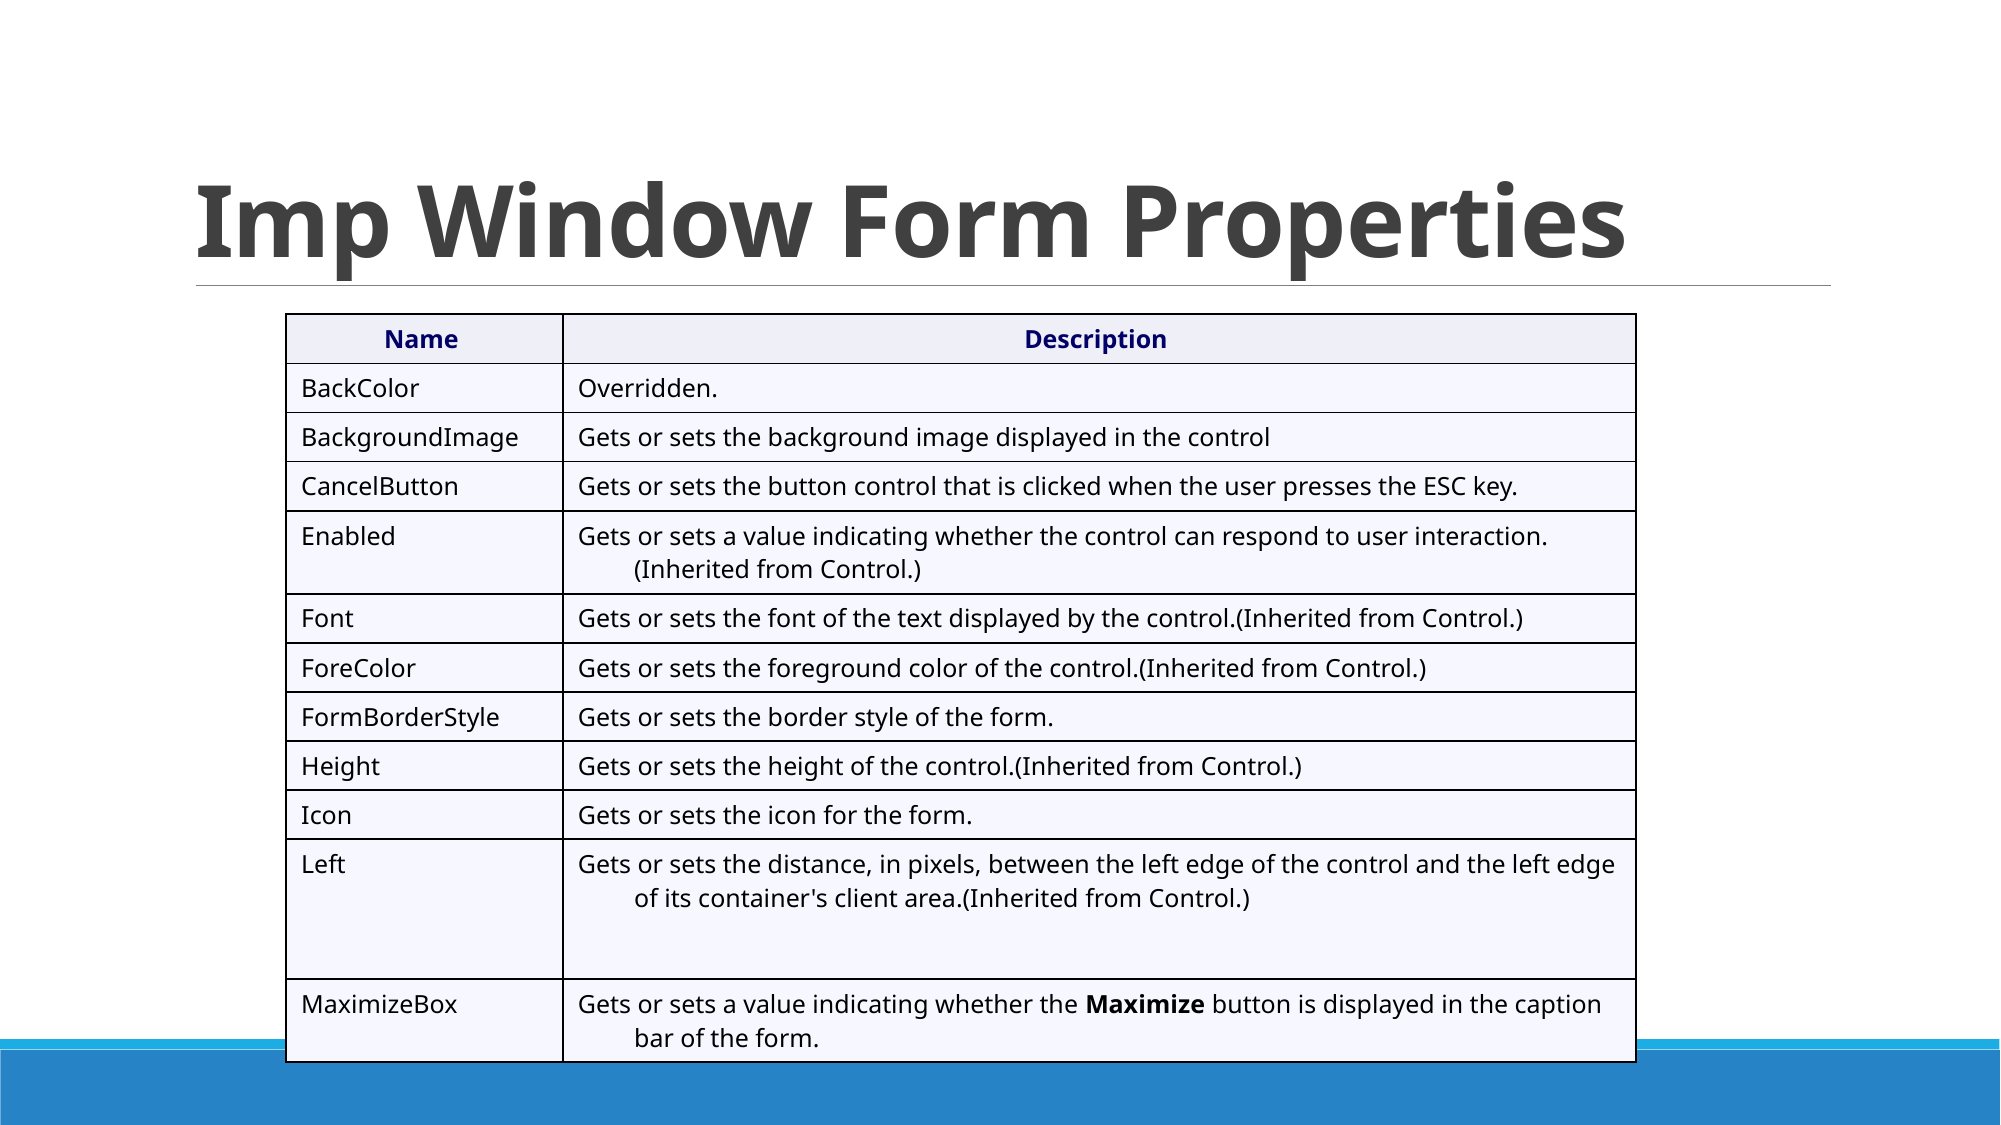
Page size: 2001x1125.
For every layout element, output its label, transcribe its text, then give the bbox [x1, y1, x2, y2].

table_cell Gets or sets the height of the control.(Inherited from Control.) [564, 742, 1635, 789]
table_cell Gets or sets the background image displayed in the control [564, 413, 1635, 461]
table_header Description [564, 315, 1635, 363]
table_cell FormBorderStyle [287, 693, 562, 740]
table_cell Gets or sets a value indicating whether the control can respond to user interaction.(Inherited from Control.) [564, 512, 1635, 593]
table_cell Gets or sets a value indicating whether the Maximize button is displayed in the caption bar of the form. [564, 980, 1635, 1061]
table_cell Gets or sets the border style of the form. [564, 693, 1635, 740]
table_cell Overridden. [564, 364, 1635, 412]
table_cell Gets or sets the font of the text displayed by the control.(Inherited from Control.) [564, 595, 1635, 642]
table_cell Gets or sets the button control that is clicked when the user presses the ESC key. [564, 462, 1635, 510]
table_cell Gets or sets the icon for the form. [564, 791, 1635, 838]
table_cell Gets or sets the foreground color of the control.(Inherited from Control.) [564, 644, 1635, 691]
title Imp Window Form Properties [180, 47, 1830, 285]
table_cell Height [287, 742, 562, 789]
table_cell Gets or sets the distance, in pixels, between the left edge of the control and the left edge of its container's client area.(Inherited from Control.) [564, 840, 1635, 978]
table_cell ForeColor [287, 644, 562, 691]
table_header Name [287, 315, 562, 363]
table_cell Enabled [287, 512, 562, 593]
table_cell BackColor [287, 364, 562, 412]
table_cell CancelButton [287, 462, 562, 510]
table_cell Font [287, 595, 562, 642]
table_cell Icon [287, 791, 562, 838]
table_cell BackgroundImage [287, 413, 562, 461]
table_cell MaximizeBox [287, 980, 562, 1061]
table_cell Left [287, 840, 562, 978]
